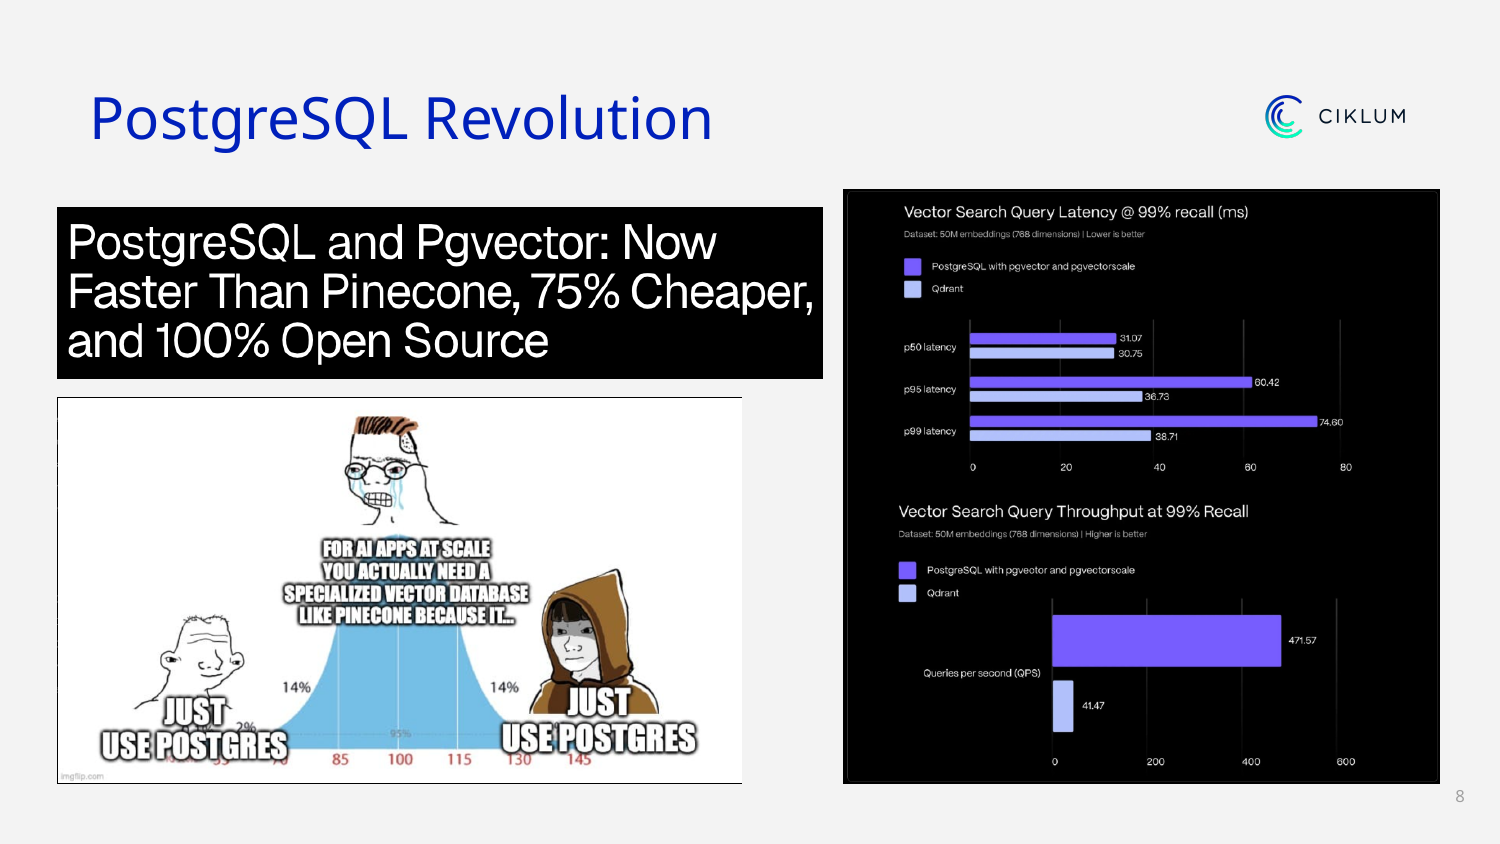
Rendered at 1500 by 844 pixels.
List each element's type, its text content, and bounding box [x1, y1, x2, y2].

title PostgreSQL Revolution [74, 66, 1186, 227]
picture [0, 0, 1500, 844]
